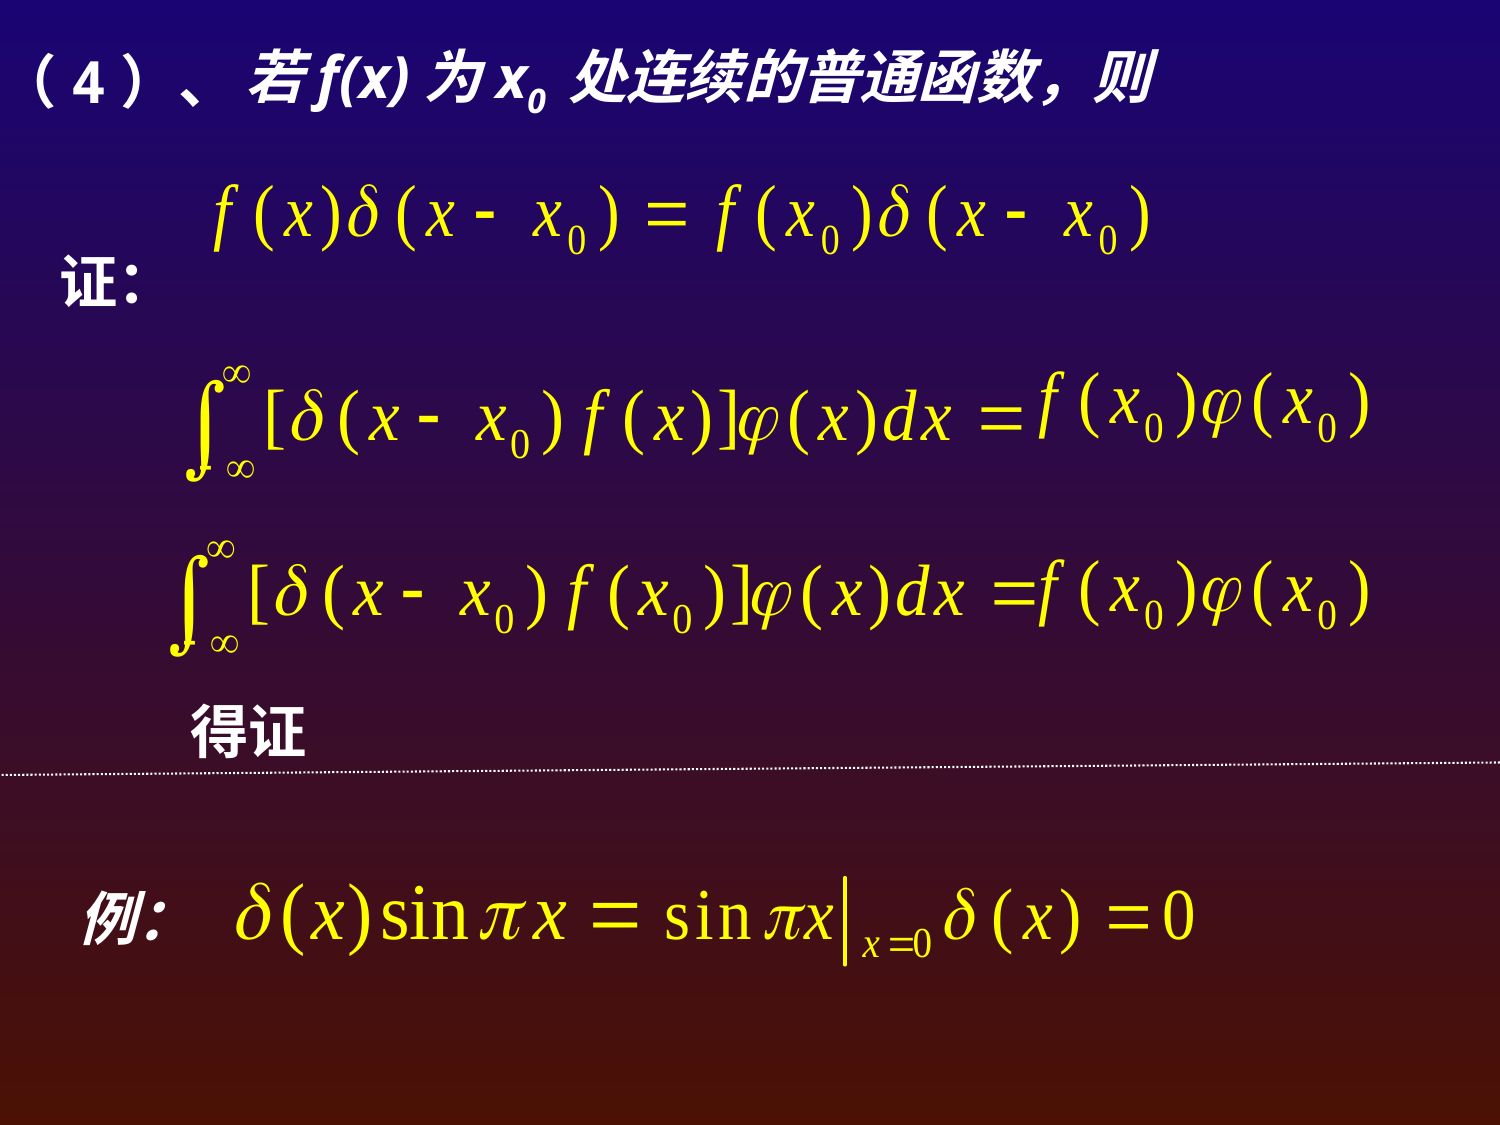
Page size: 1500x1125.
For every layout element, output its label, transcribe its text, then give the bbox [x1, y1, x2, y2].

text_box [223, 865, 643, 974]
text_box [187, 162, 1165, 270]
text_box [655, 860, 1212, 979]
text_box 若f(x)为x0 处连续的普通函数，则 [230, 32, 1166, 128]
text_box （4）、 [0, 37, 230, 123]
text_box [1012, 349, 1384, 457]
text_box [1012, 537, 1384, 645]
text_box 得证 [175, 687, 323, 773]
text_box 例： [63, 875, 210, 960]
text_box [162, 337, 1026, 492]
text_box 证： [44, 237, 192, 323]
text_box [146, 512, 1042, 667]
